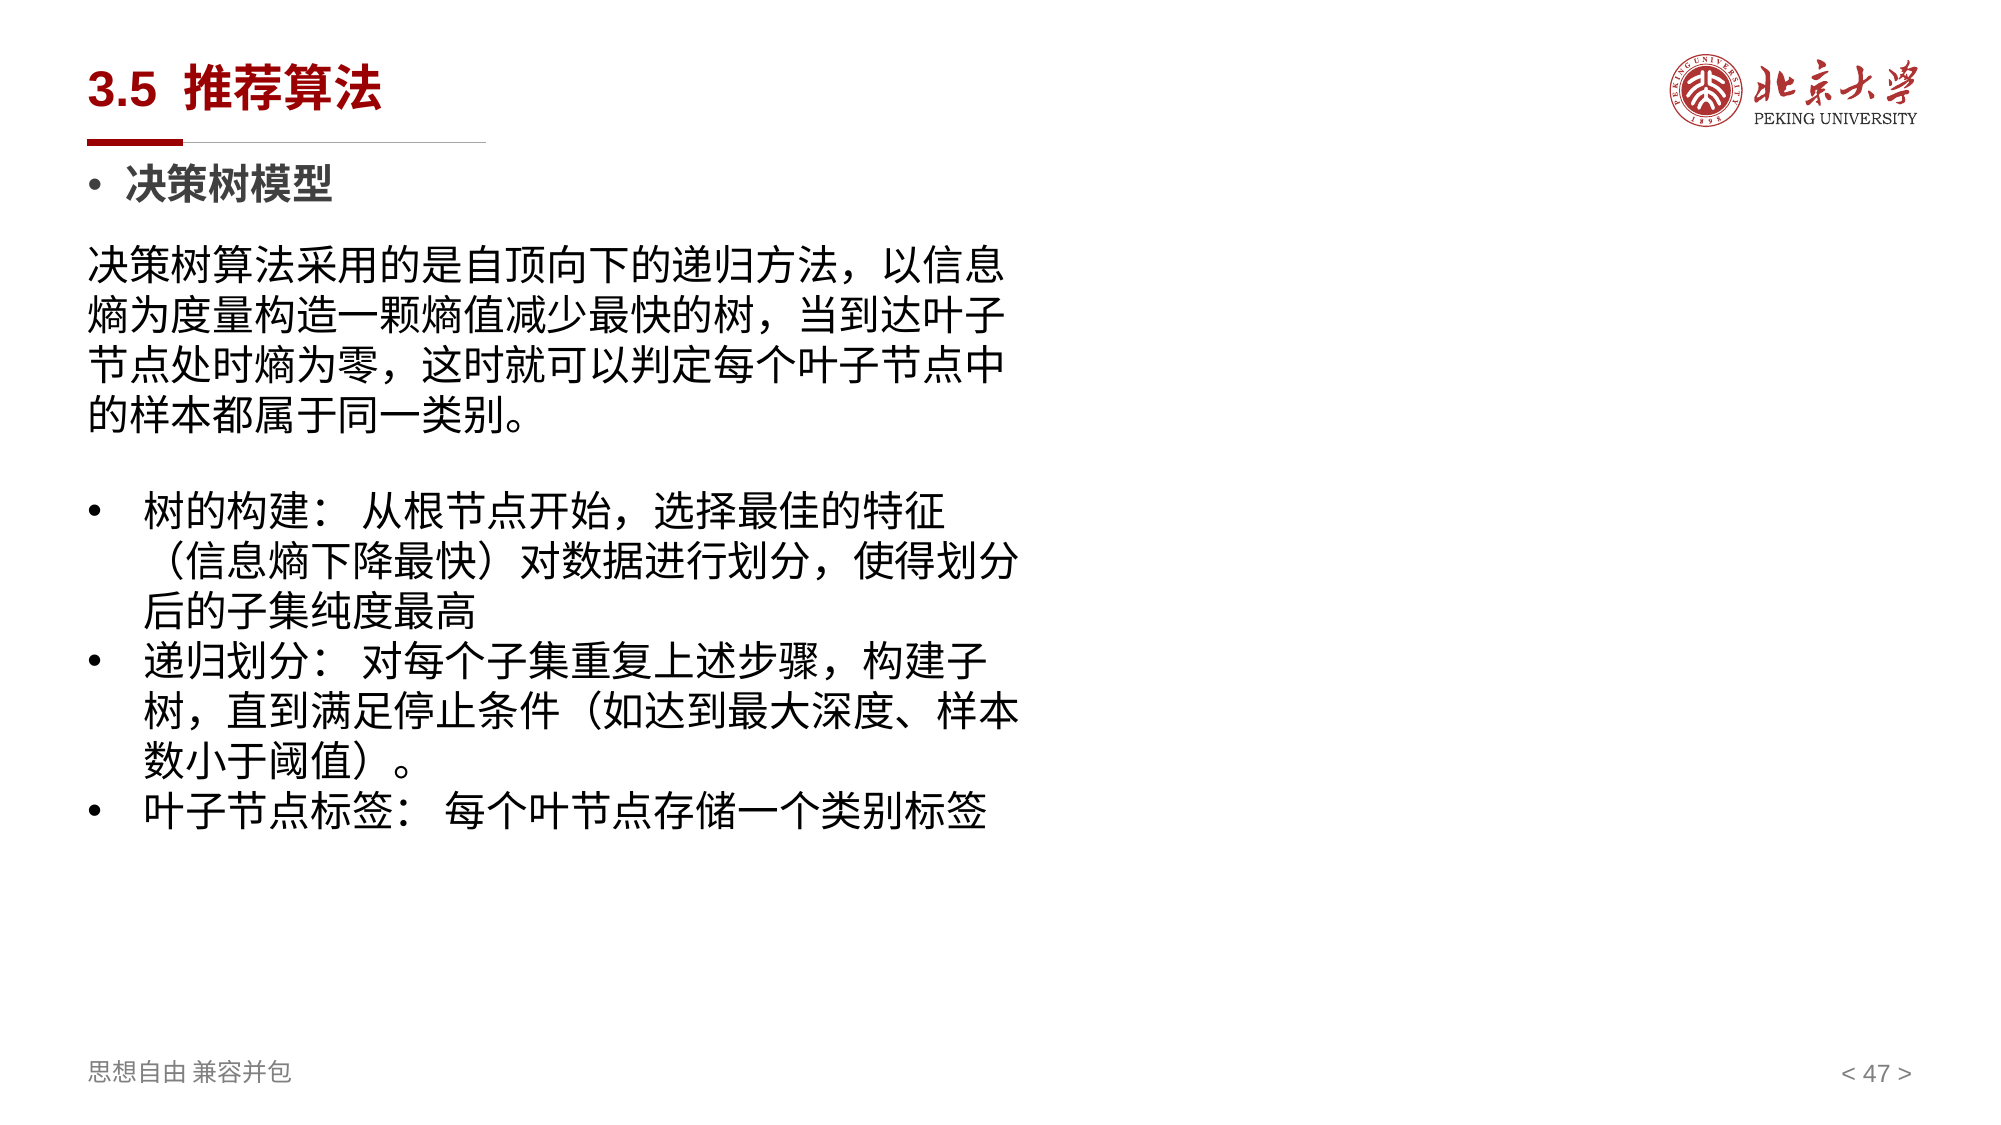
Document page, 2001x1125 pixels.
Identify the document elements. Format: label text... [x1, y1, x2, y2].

list 决策树模型 [72, 154, 1559, 218]
text_box 决策树算法采用的是自顶向下的递归方法，以信息熵为度量构造一颗熵值减少最快的树，当到达叶子节点处时熵为零，这时就可以判定每个叶子节点中的样本都属于同一类别。 [72, 231, 1041, 447]
text_box 树的构建： 从根节点开始，选择最佳的特征（信息熵下降最快）对数据进行划分，使得划分后的子集纯度最高 递归划分： 对每个子集重复上述步骤，构建子树，直到满足停止条件（如达到最大深度、样本数小于阈值）。 叶子节点标签： 每个叶节点存储一个类别标签 [72, 477, 1041, 980]
slide_number < > [1477, 1048, 1928, 1097]
title 3.5 推荐算法 [72, 39, 1559, 142]
